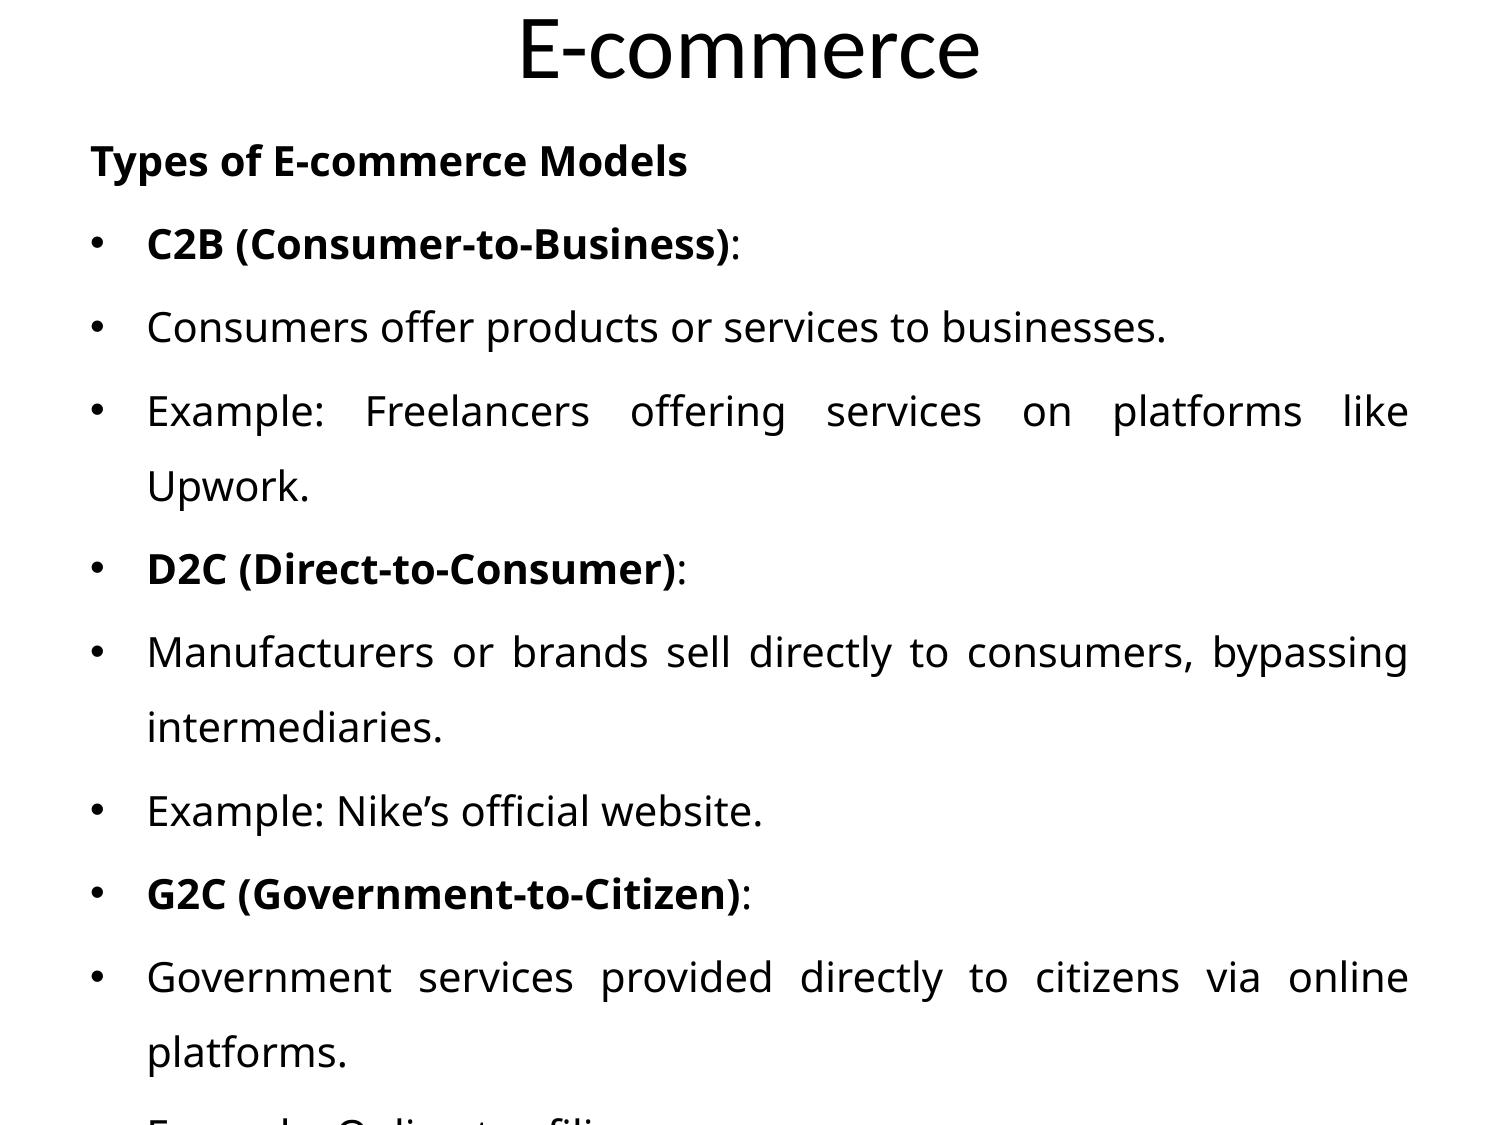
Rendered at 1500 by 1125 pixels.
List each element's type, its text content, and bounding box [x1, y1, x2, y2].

title E-commerce [75, 0, 1425, 101]
list Types of E-commerce Models C2B (Consumer-to-Business): Consumers offer products or services to businesses. Example: Freelancers offering services on platforms like Upwork. D2C (Direct-to-Consumer): Manufacturers or brands sell directly to consumers, bypassing intermediaries. Example: Nike’s official website. G2C (Government-to-Citizen): Government services provided directly to citizens via online platforms. Example: Online tax filing. [75, 101, 1425, 845]
